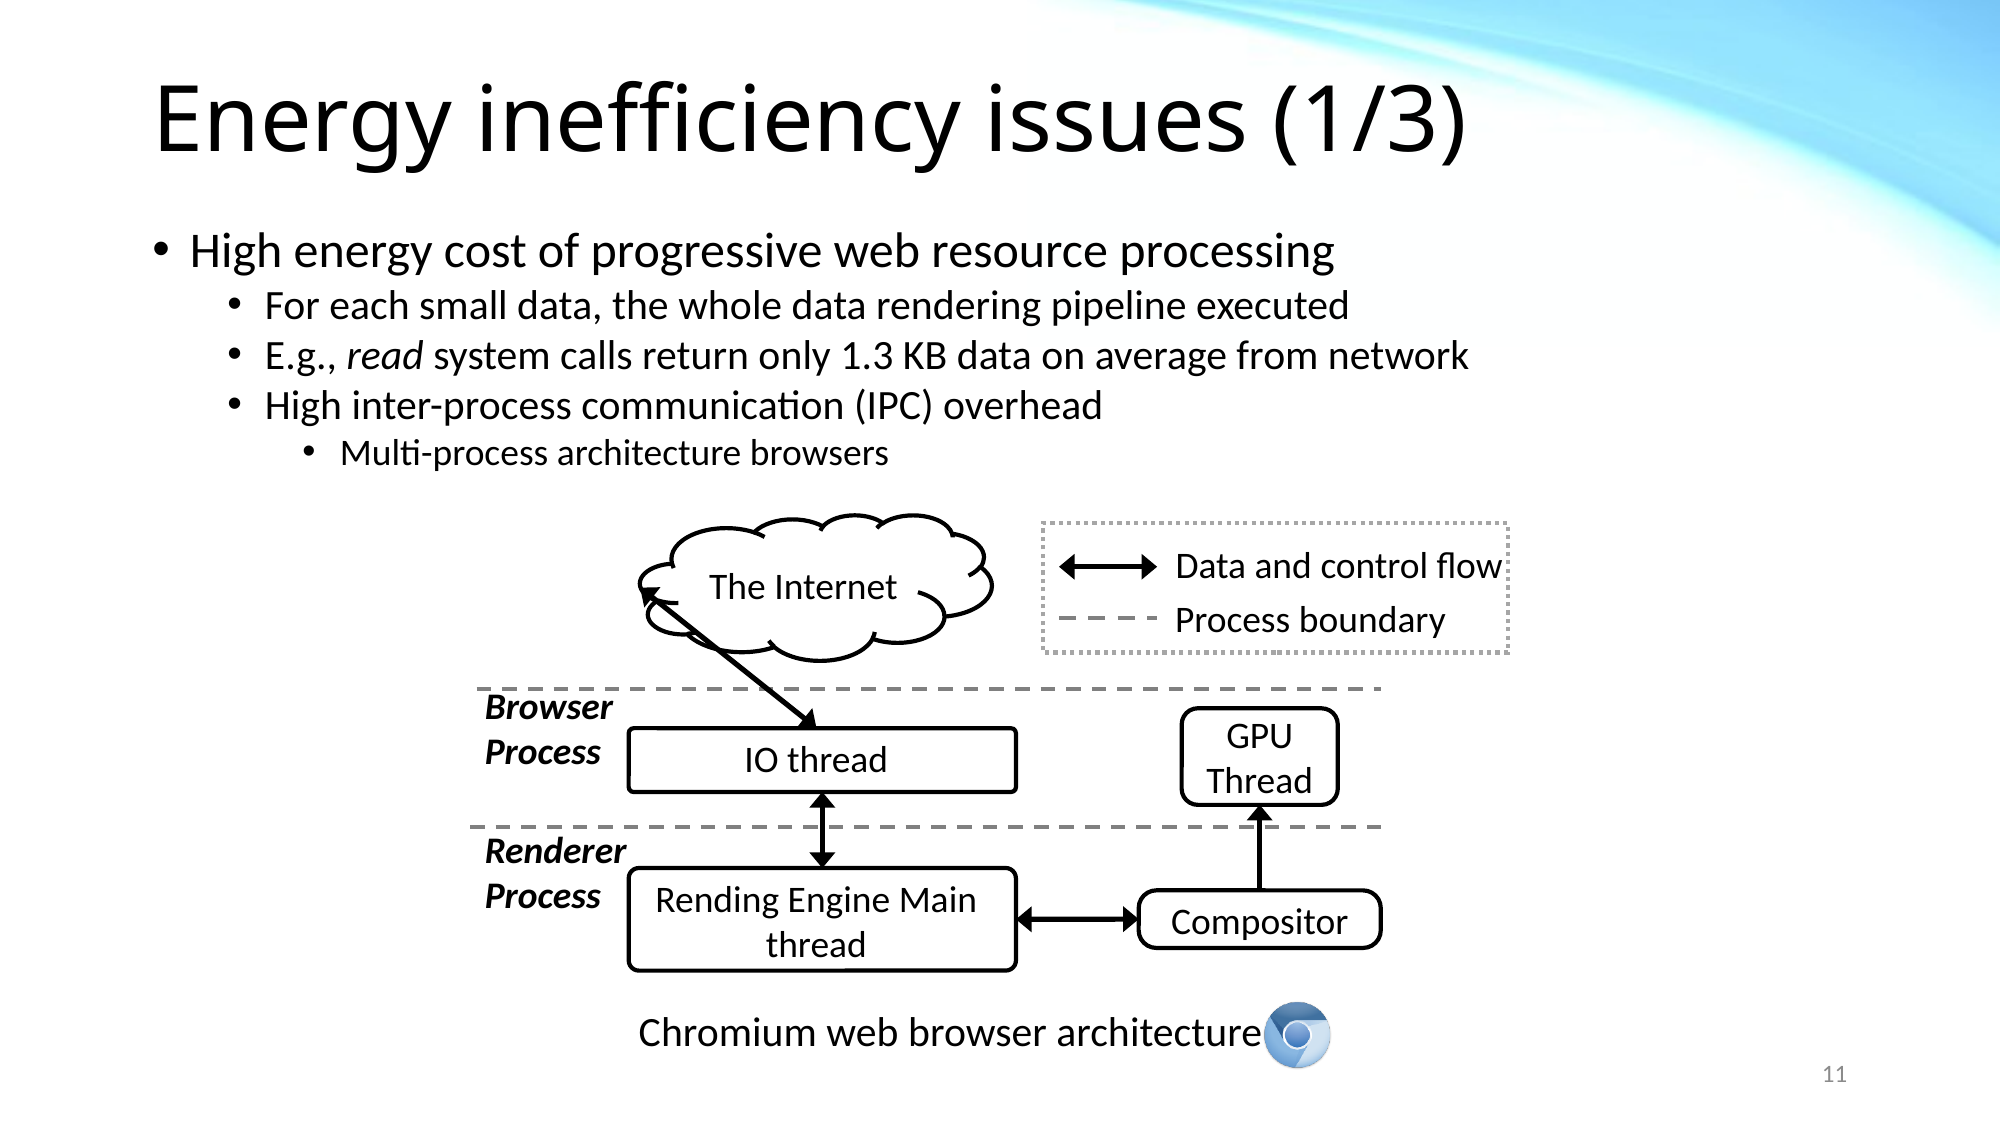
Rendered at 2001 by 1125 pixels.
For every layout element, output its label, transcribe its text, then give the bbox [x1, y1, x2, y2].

text_box The Internet [638, 514, 993, 662]
list High energy cost of progressive web resource processing For each small data, the whole data rendering pipeline executed E.g., read system calls return only 1.3 KB data on average from network High inter-process communication (IPC) overhead Multi-process architecture browsers [137, 210, 1863, 1014]
text_box [1042, 522, 1509, 654]
text_box Data and control flow [1160, 533, 1519, 593]
text_box Chromium web browser architecture [623, 997, 1278, 1063]
text_box Process boundary [1160, 587, 1462, 648]
text_box IO thread [729, 727, 904, 788]
text_box [627, 727, 1018, 794]
text_box Browser Process [470, 674, 615, 797]
slide_number 11 [1412, 1042, 1863, 1103]
picture [1262, 1000, 1332, 1070]
picture [1027, 0, 2000, 347]
text_box Renderer Process [470, 828, 629, 918]
title Energy inefficiency issues (1/3) [137, 49, 1863, 194]
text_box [628, 868, 1016, 975]
text_box GPU Thread [1180, 707, 1339, 806]
text_box Compositor [1137, 889, 1382, 949]
